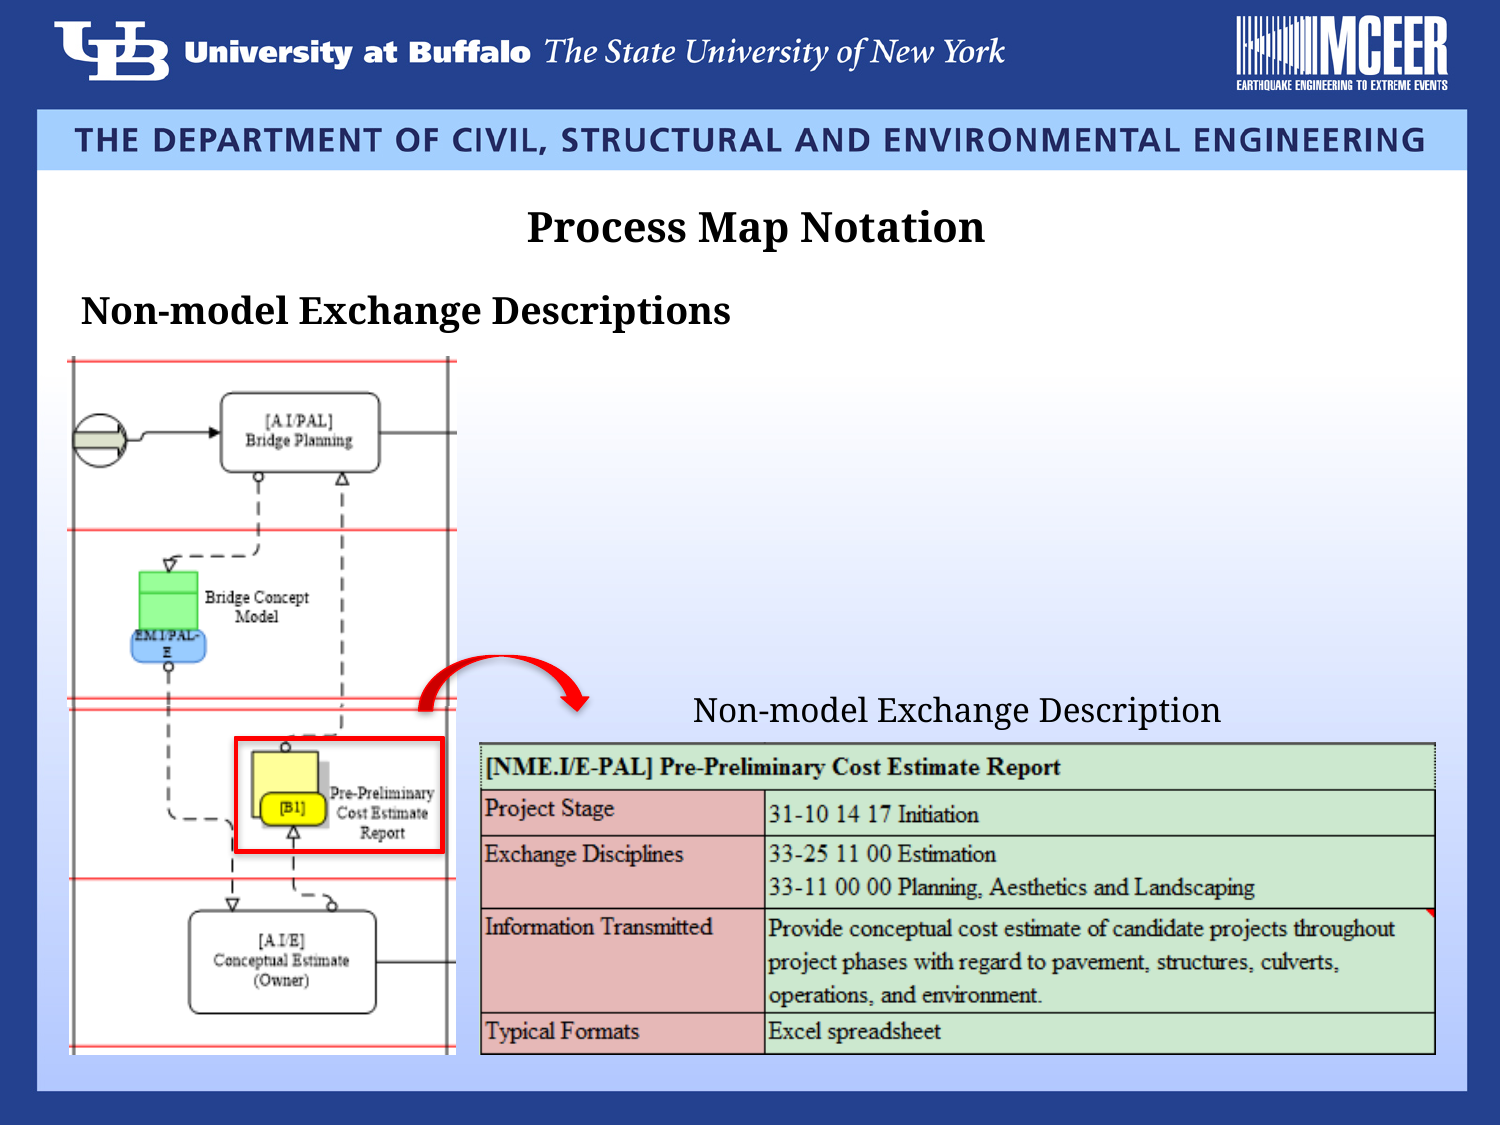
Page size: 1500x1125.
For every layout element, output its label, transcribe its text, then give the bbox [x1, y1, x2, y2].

text_box Process Map Notation [99, 183, 1413, 271]
text_box [461, 654, 590, 712]
picture [0, 0, 1500, 1125]
text_box Non-model Exchange Descriptions [66, 279, 1436, 339]
text_box Non-model Exchange Description [668, 681, 1248, 737]
